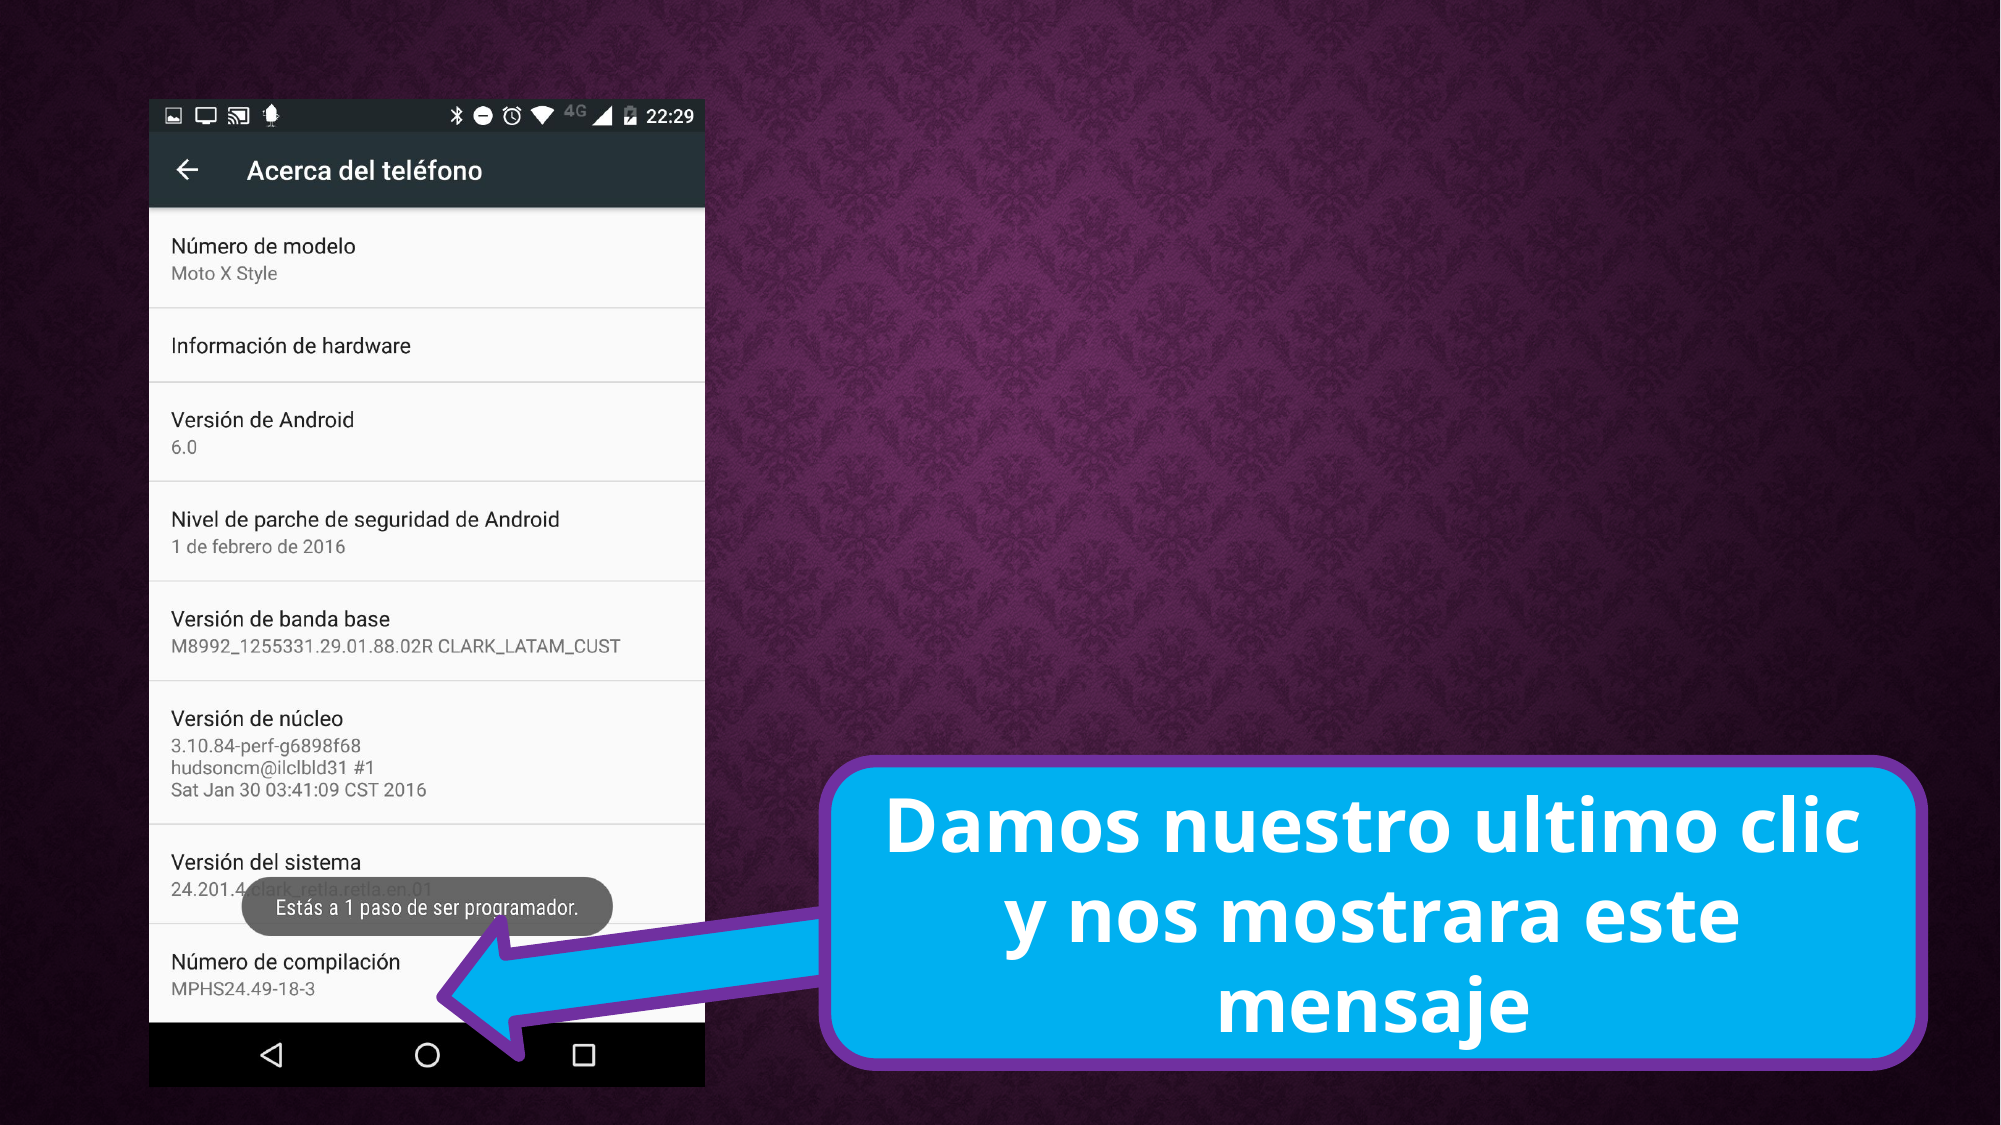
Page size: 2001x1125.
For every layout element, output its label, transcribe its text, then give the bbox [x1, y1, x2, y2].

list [149, 99, 706, 1088]
text_box [712, 911, 823, 997]
text_box Damos nuestro ultimo clic y nos mostrara este mensaje [823, 759, 1924, 1067]
